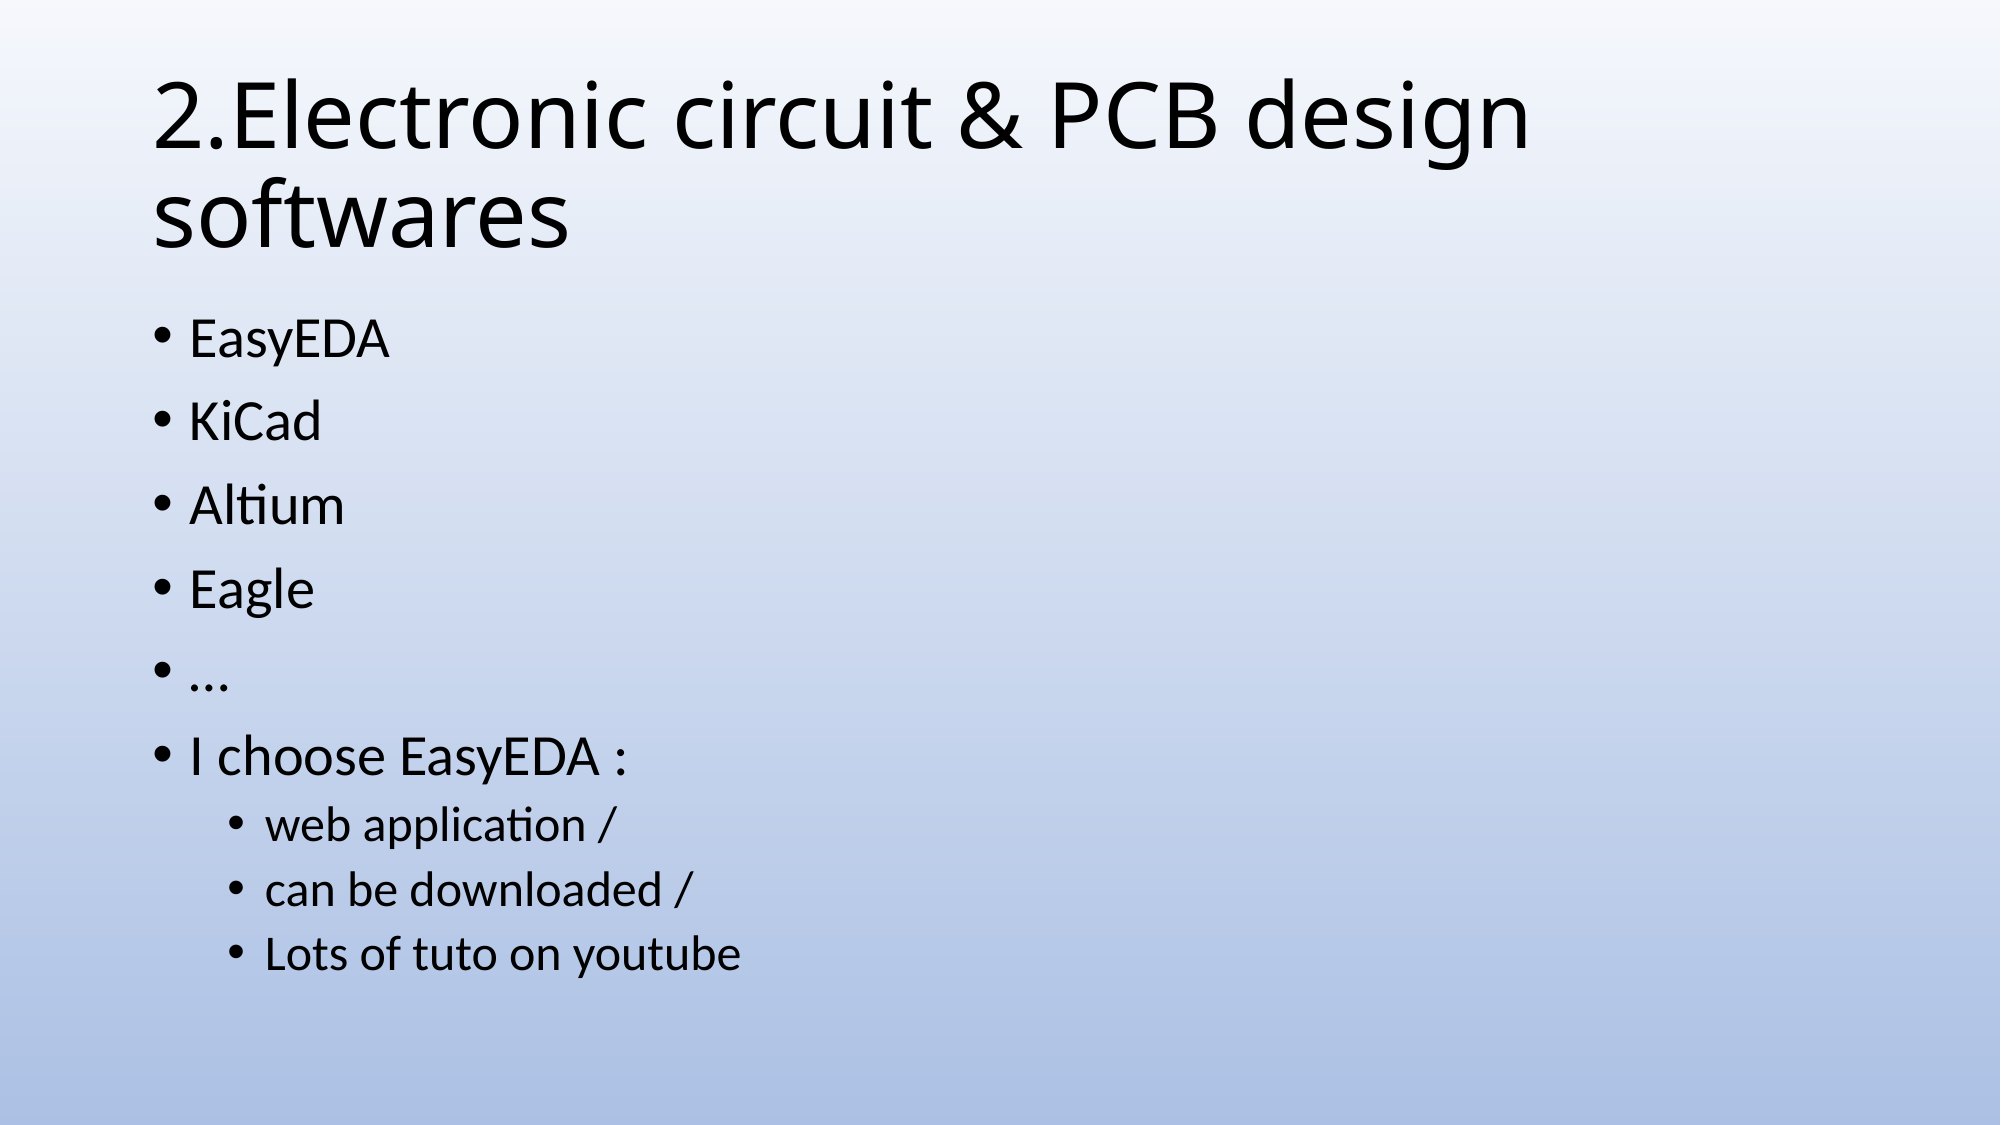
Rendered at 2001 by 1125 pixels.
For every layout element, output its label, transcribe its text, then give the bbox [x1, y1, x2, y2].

list EasyEDA KiCad Altium Eagle … I choose EasyEDA : web application / can be downloaded / Lots of tuto on youtube [137, 299, 1863, 1014]
title 2.Electronic circuit & PCB design softwares [137, 59, 1863, 278]
